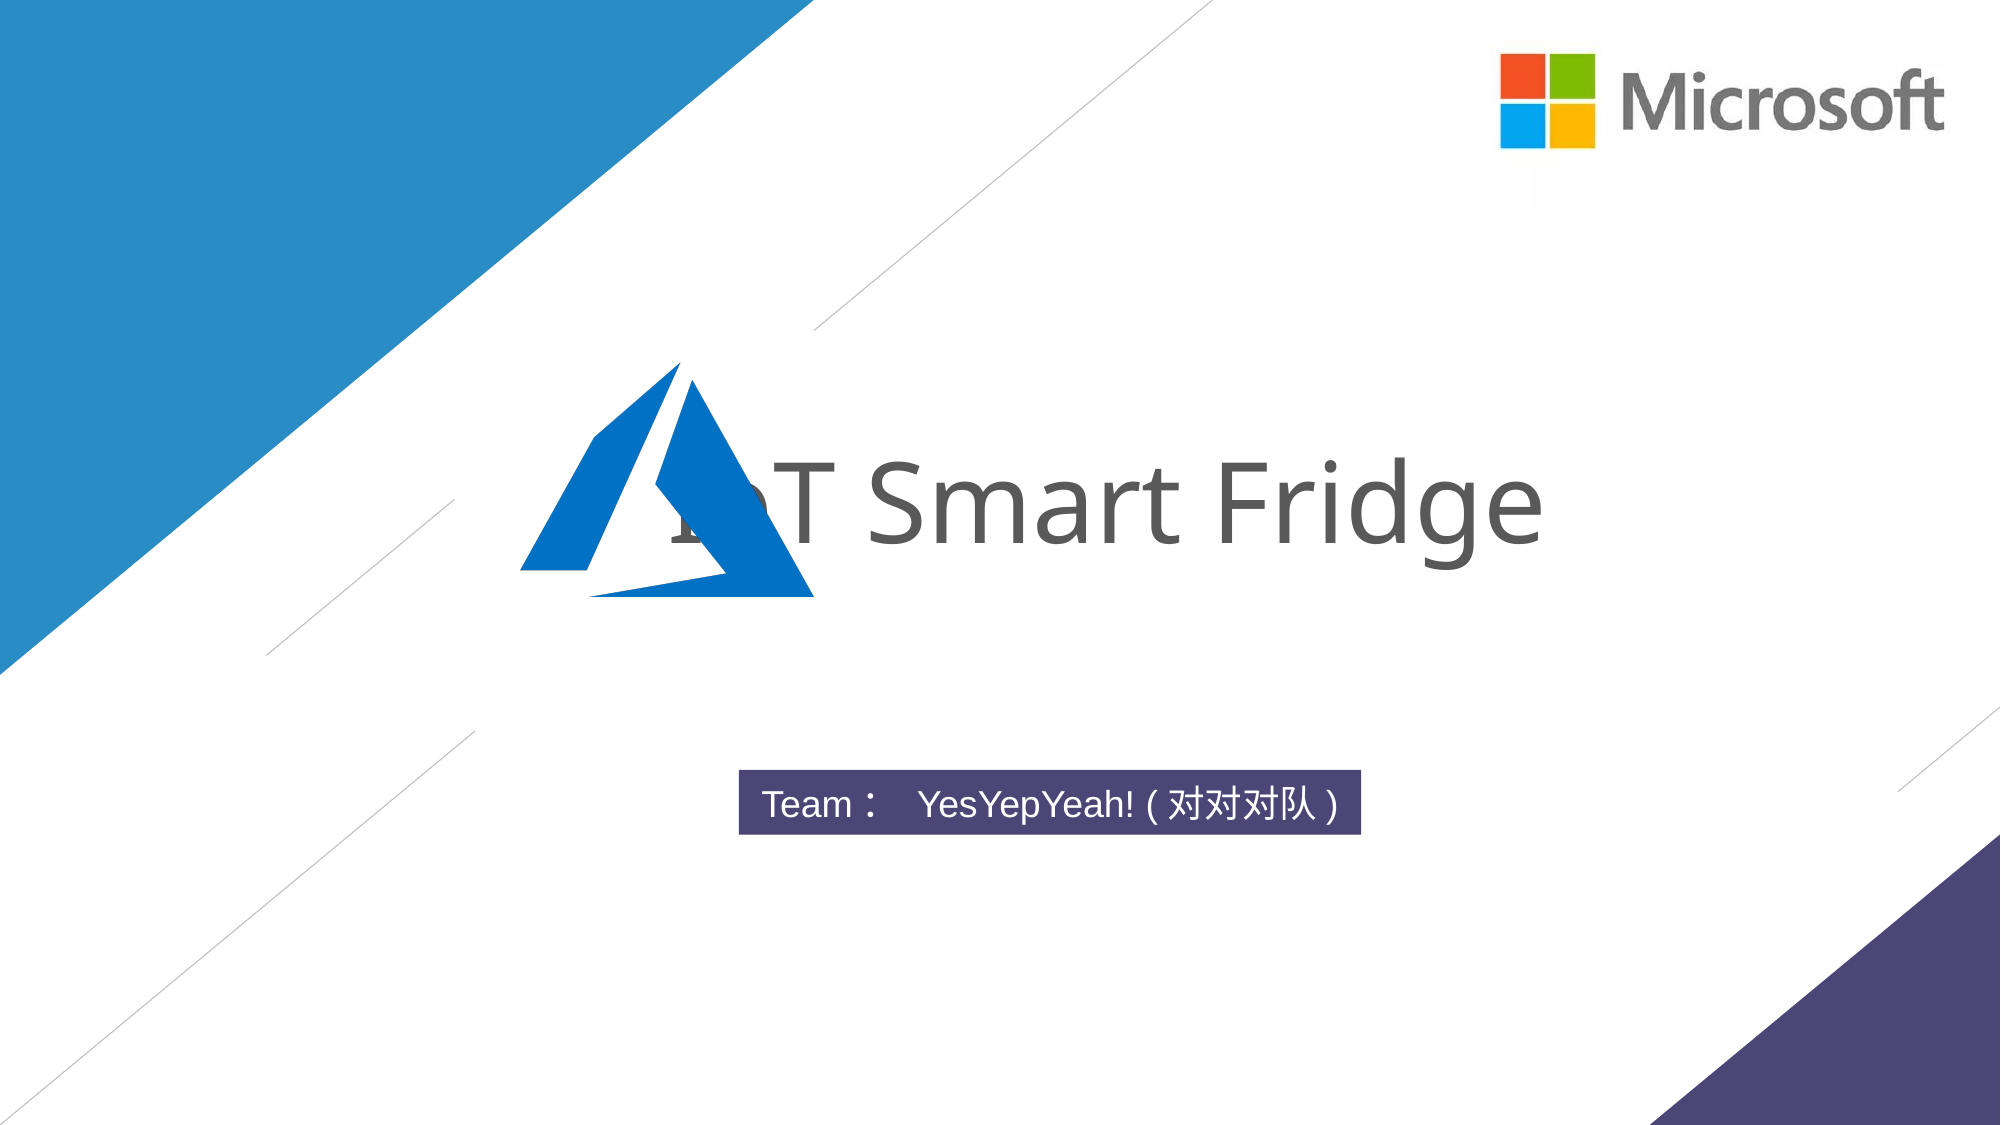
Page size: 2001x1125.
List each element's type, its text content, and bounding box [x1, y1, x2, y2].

text_box Team： YesYepYeah! (对对对队) [738, 769, 1362, 836]
text_box IoT Smart Fridge [643, 423, 1602, 653]
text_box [813, 0, 1213, 331]
text_box [0, 0, 813, 677]
text_box [1648, 833, 2000, 1125]
picture [1436, 0, 2000, 210]
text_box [266, 499, 455, 656]
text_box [1897, 707, 2000, 792]
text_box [0, 731, 475, 1125]
picture [520, 362, 814, 597]
